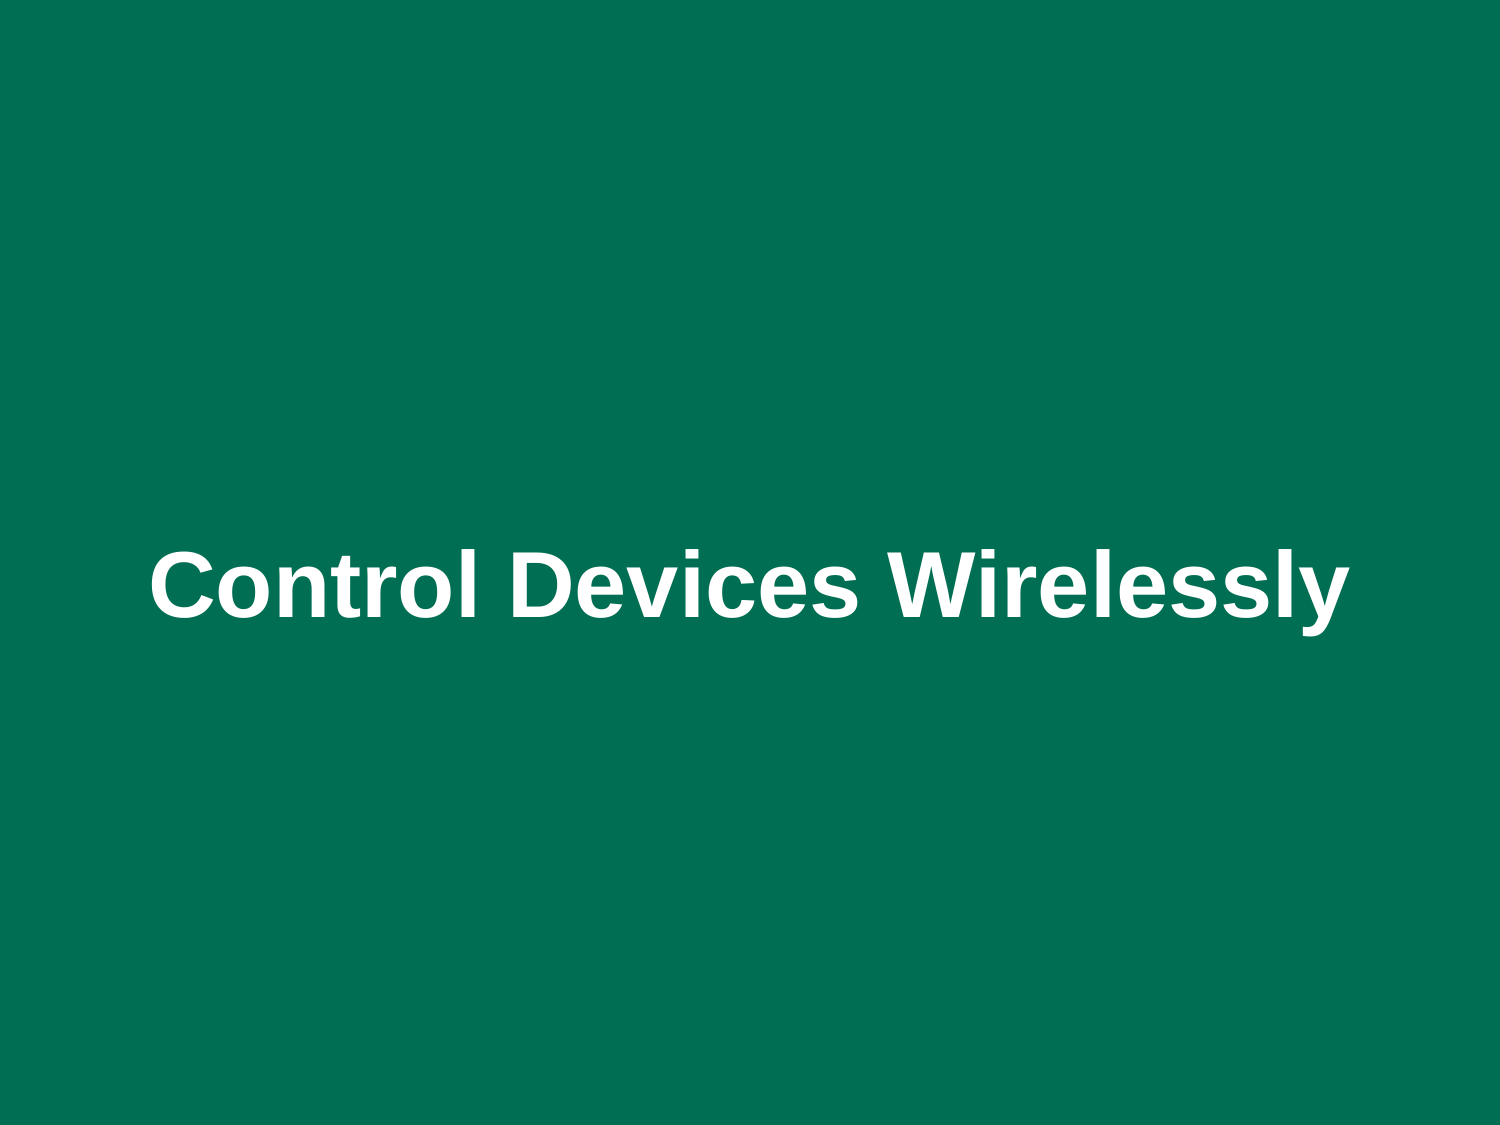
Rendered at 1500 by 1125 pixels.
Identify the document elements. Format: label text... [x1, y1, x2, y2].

title Control Devices Wirelessly [117, 486, 1383, 674]
